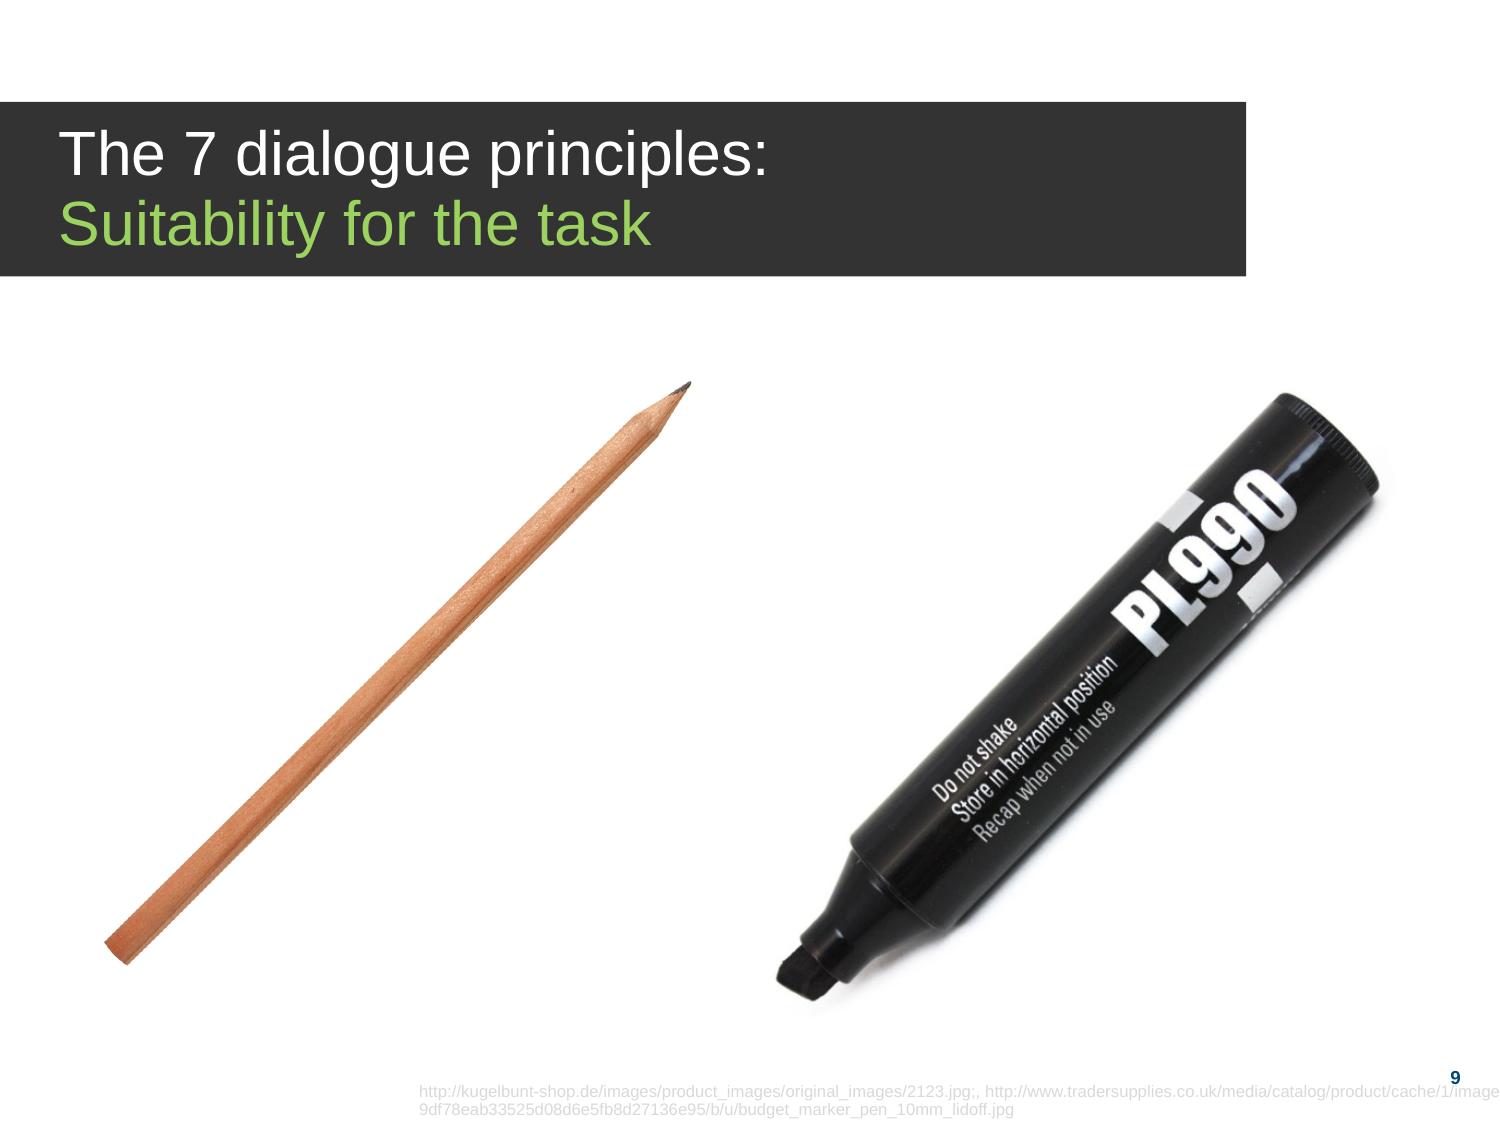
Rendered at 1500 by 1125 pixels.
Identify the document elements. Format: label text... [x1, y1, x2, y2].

text_box http://kugelbunt-shop.de/images/product_images/original_images/2123.jpg;, http://www.tradersupplies.co.uk/media/catalog/product/cache/1/image/9df78eab33525d08d6e5fb8d27136e95/b/u/budget_marker_pen_10mm_lidoff.jpg [407, 1070, 1500, 1125]
text_box The 7 dialogue principles: Suitability for the task [0, 101, 1247, 277]
picture [101, 354, 1495, 1035]
